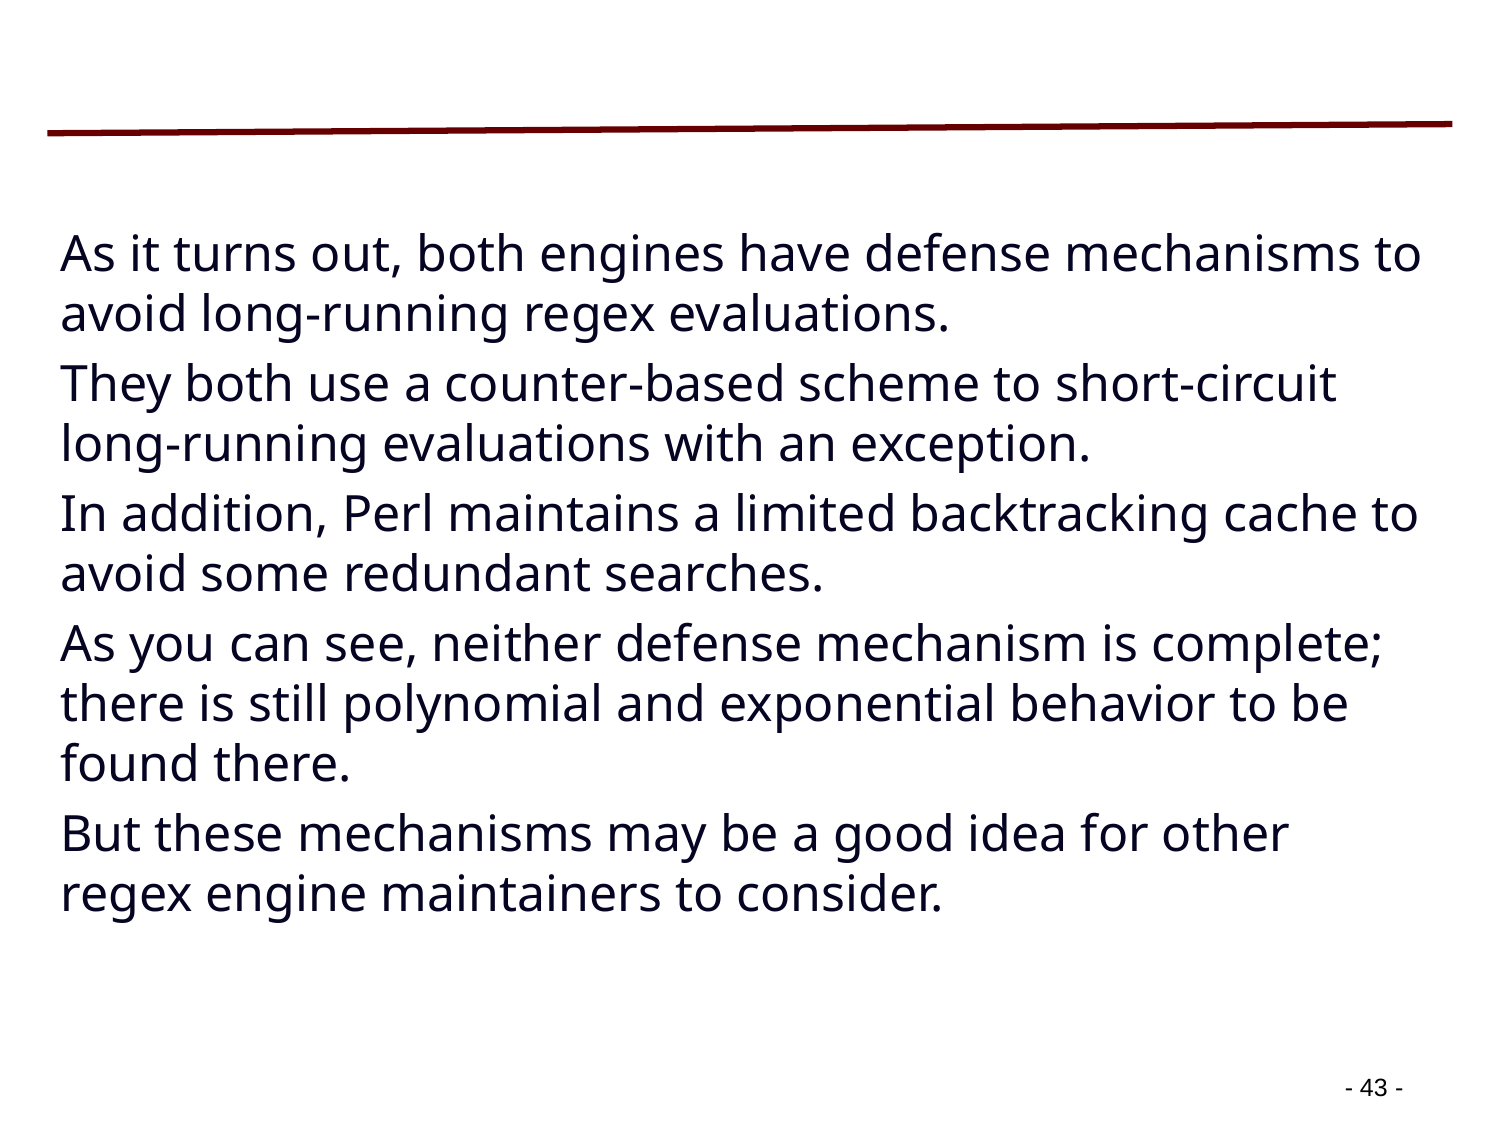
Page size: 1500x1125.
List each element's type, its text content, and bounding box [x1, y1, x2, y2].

list As it turns out, both engines have defense mechanisms to avoid long-running regex evaluations. They both use a counter-based scheme to short-circuit long-running evaluations with an exception. In addition, Perl maintains a limited backtracking cache to avoid some redundant searches. As you can see, neither defense mechanism is complete; there is still polynomial and exponential behavior to be found there. But these mechanisms may be a good idea for other regex engine maintainers to consider. [45, 213, 1450, 1062]
